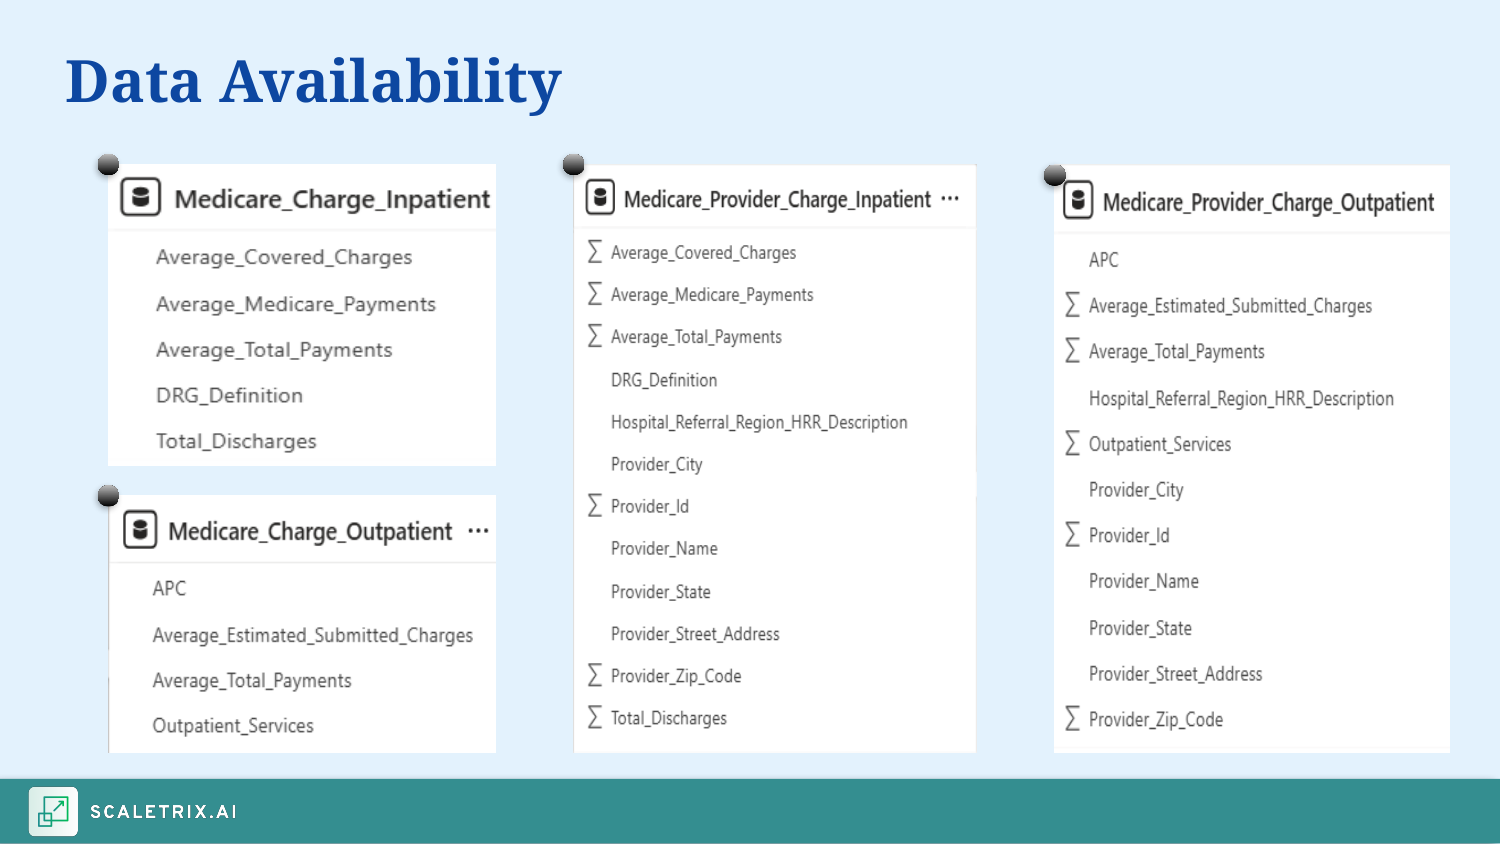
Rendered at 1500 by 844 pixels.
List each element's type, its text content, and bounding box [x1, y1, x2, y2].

text_box Data Availability [50, 36, 603, 122]
picture [0, 783, 266, 844]
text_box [97, 153, 1450, 753]
